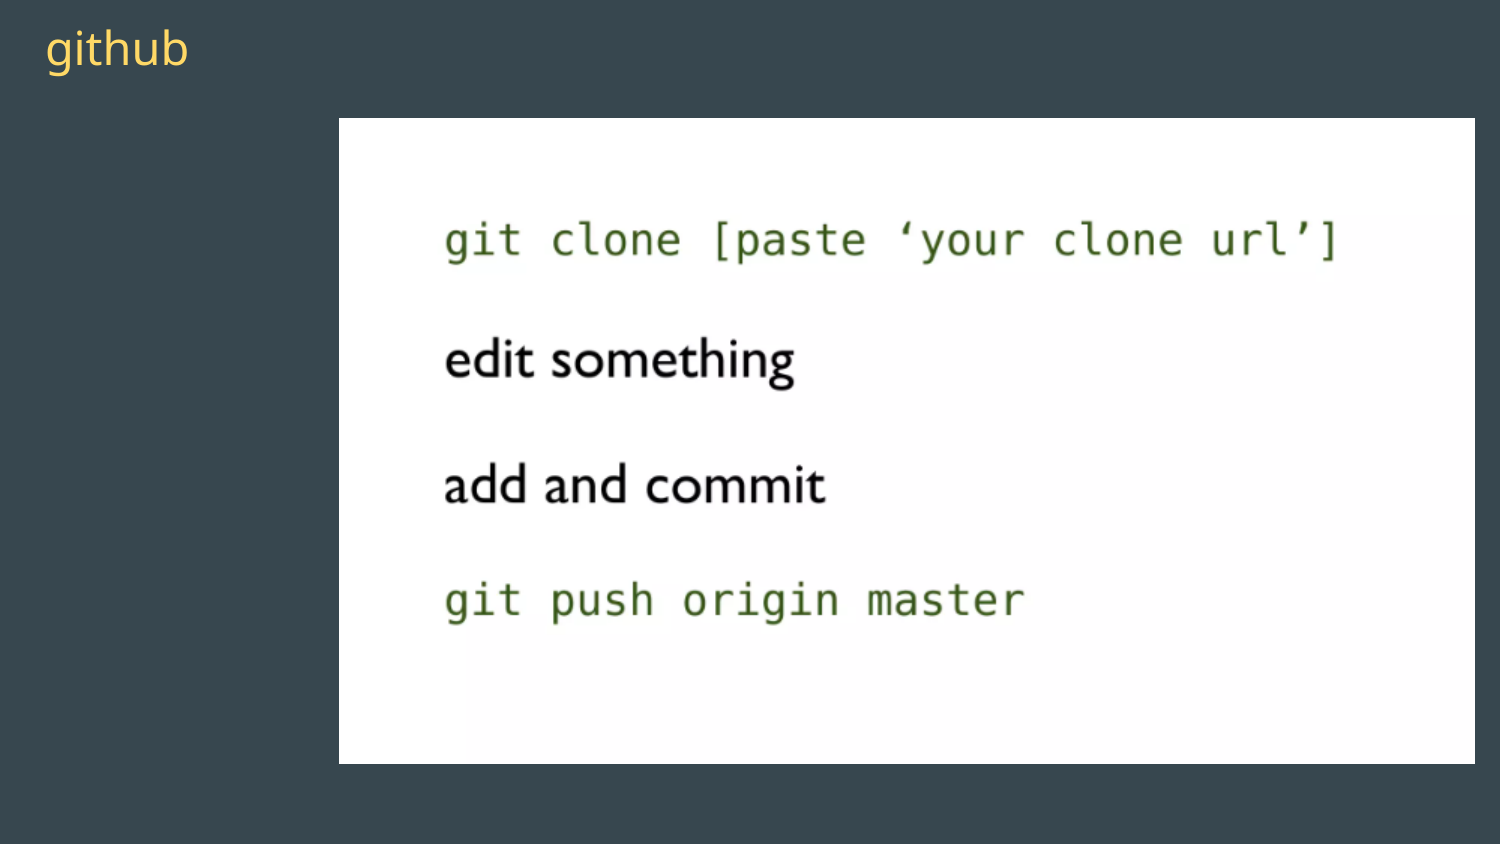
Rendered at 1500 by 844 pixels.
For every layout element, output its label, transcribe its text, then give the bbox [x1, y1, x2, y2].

picture [338, 118, 1476, 765]
title github [30, 0, 1310, 94]
